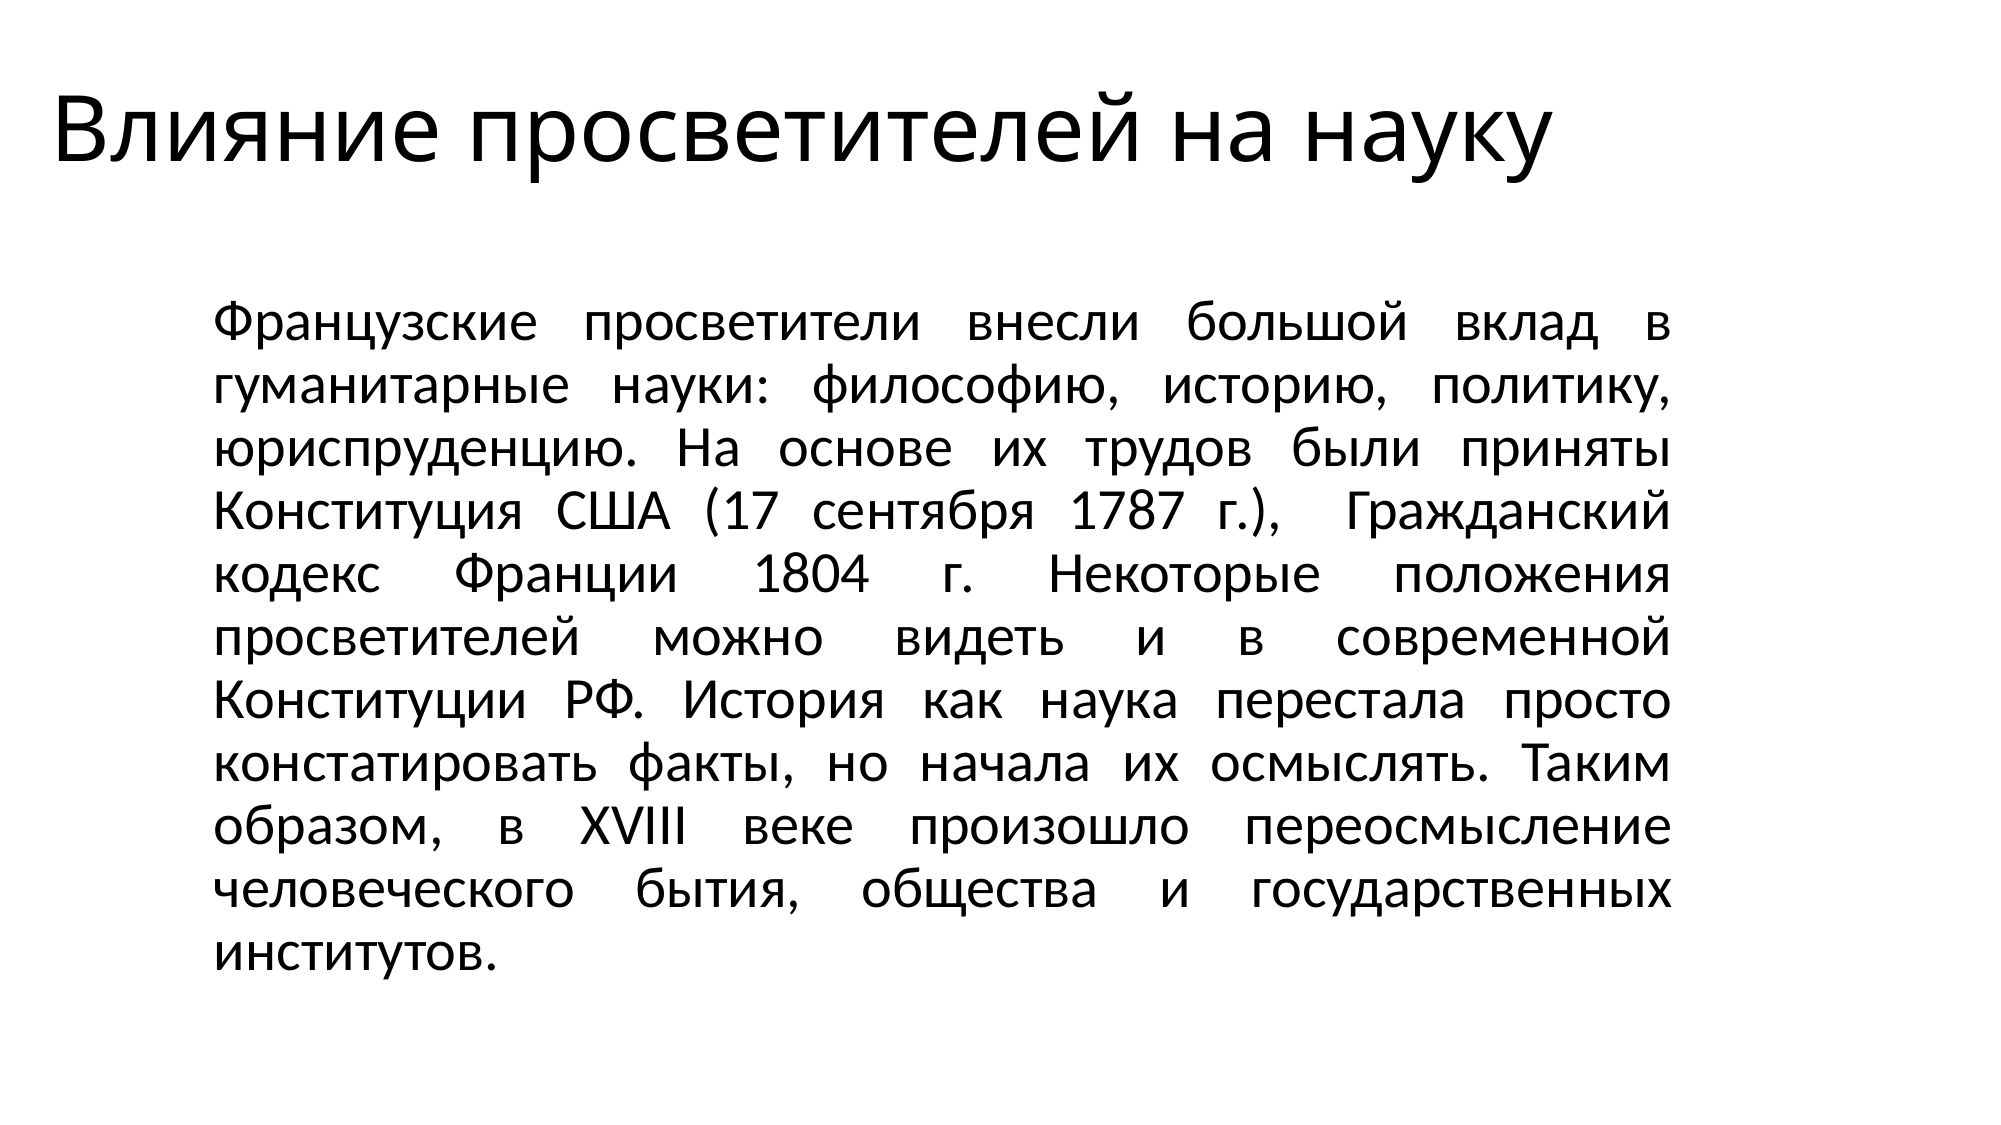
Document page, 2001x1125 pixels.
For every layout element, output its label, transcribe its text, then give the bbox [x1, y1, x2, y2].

list Французские просветители внесли большой вклад в гуманитарные науки: философию, историю, политику, юриспруденцию. На основе их трудов были приняты Конституция США (17 сентября 1787 г.), Гражданский кодекс Франции 1804 г. Некоторые положения просветителей можно видеть и в современной Конституции РФ. История как наука перестала просто констатировать факты, но начала их осмыслять. Таким образом, в XVIII веке произошло переосмысление человеческого бытия, общества и государственных институтов. [199, 282, 1689, 1037]
title Влияние просветителей на науку [35, 22, 1761, 241]
